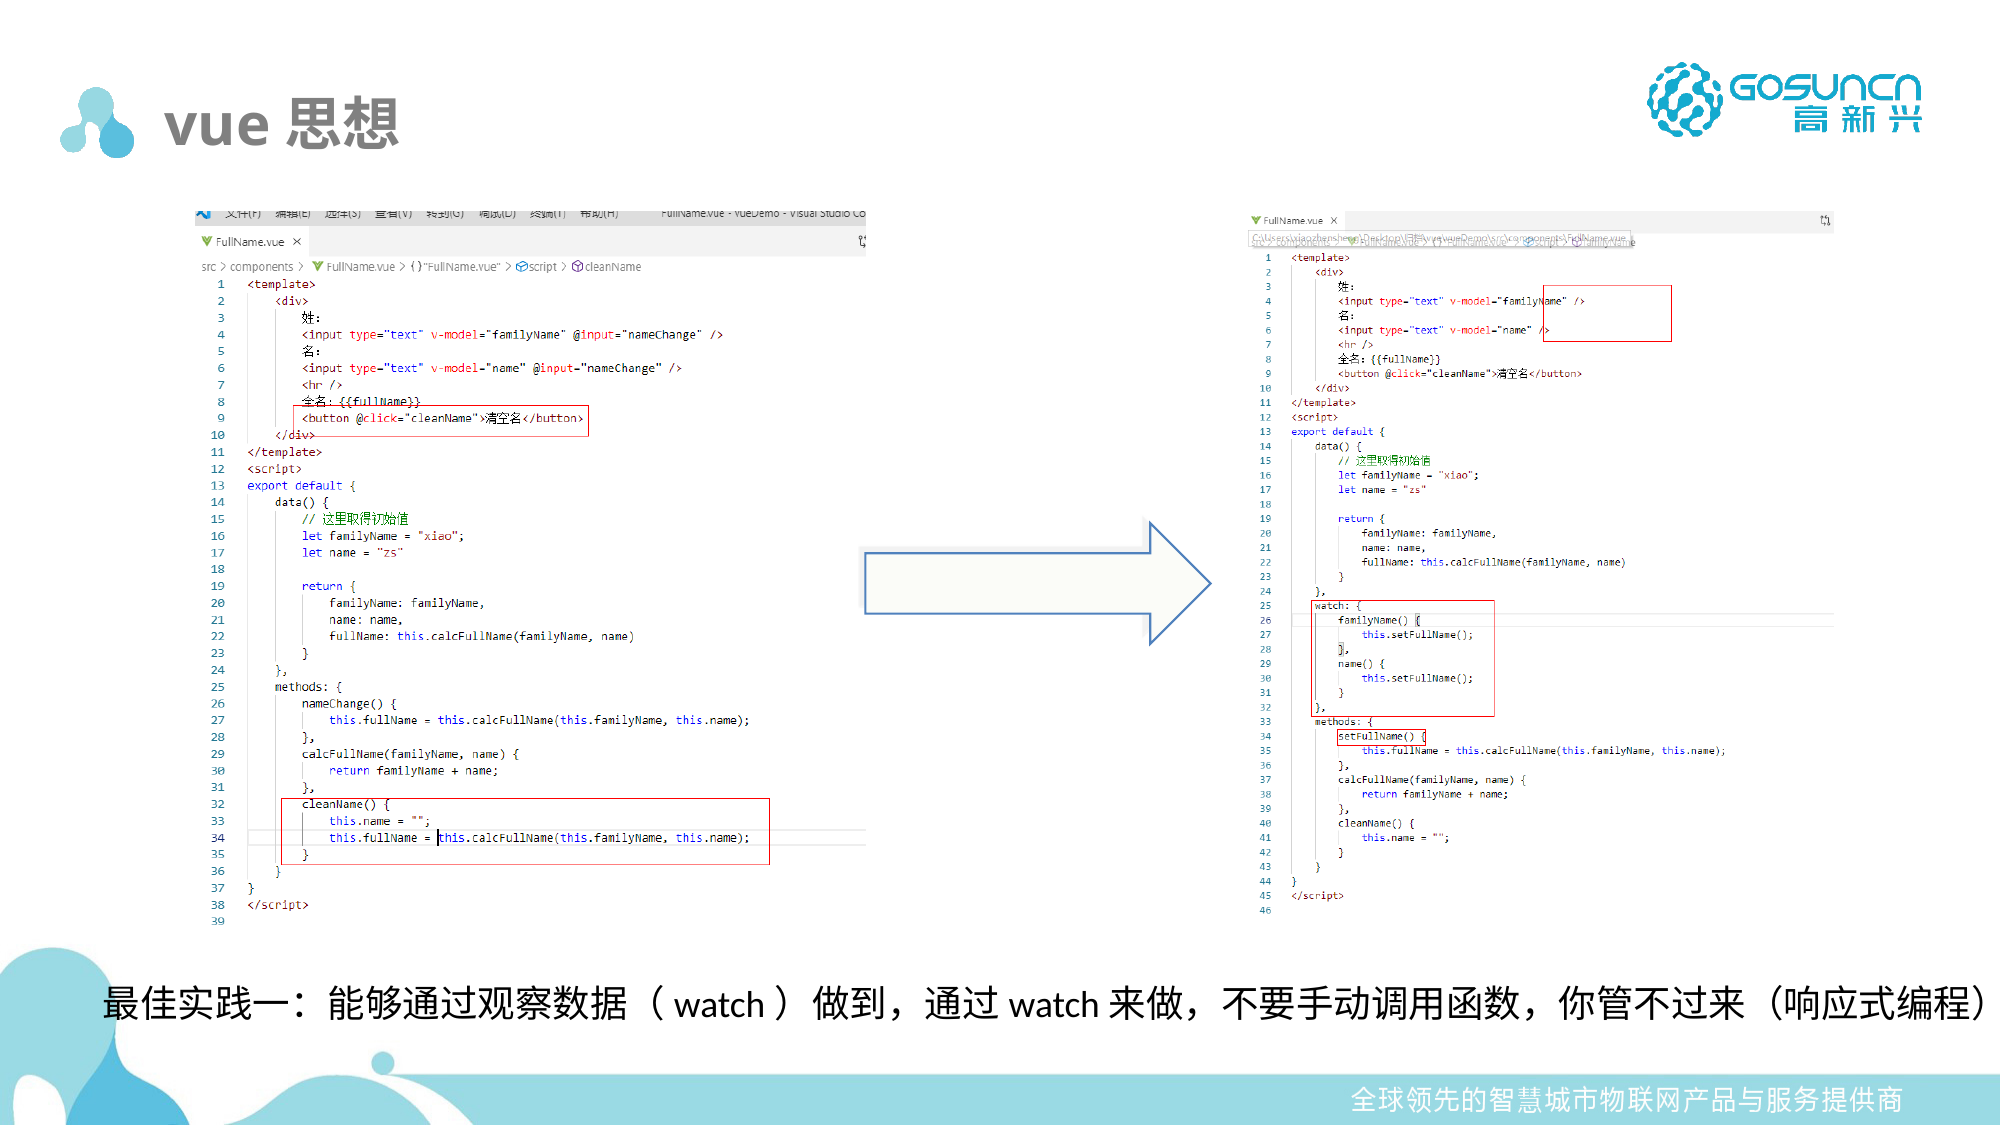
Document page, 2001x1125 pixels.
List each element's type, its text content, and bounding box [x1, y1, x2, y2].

picture [1245, 211, 1834, 914]
picture [1647, 62, 1922, 137]
text_box 最佳实践一：能够通过观察数据（watch）做到，通过watch来做，不要手动调用函数，你管不过来（响应式编程） [95, 972, 2000, 1033]
text_box [870, 523, 1211, 644]
picture [60, 87, 134, 158]
text_box vue思想 [150, 79, 417, 165]
picture [0, 211, 2000, 1125]
